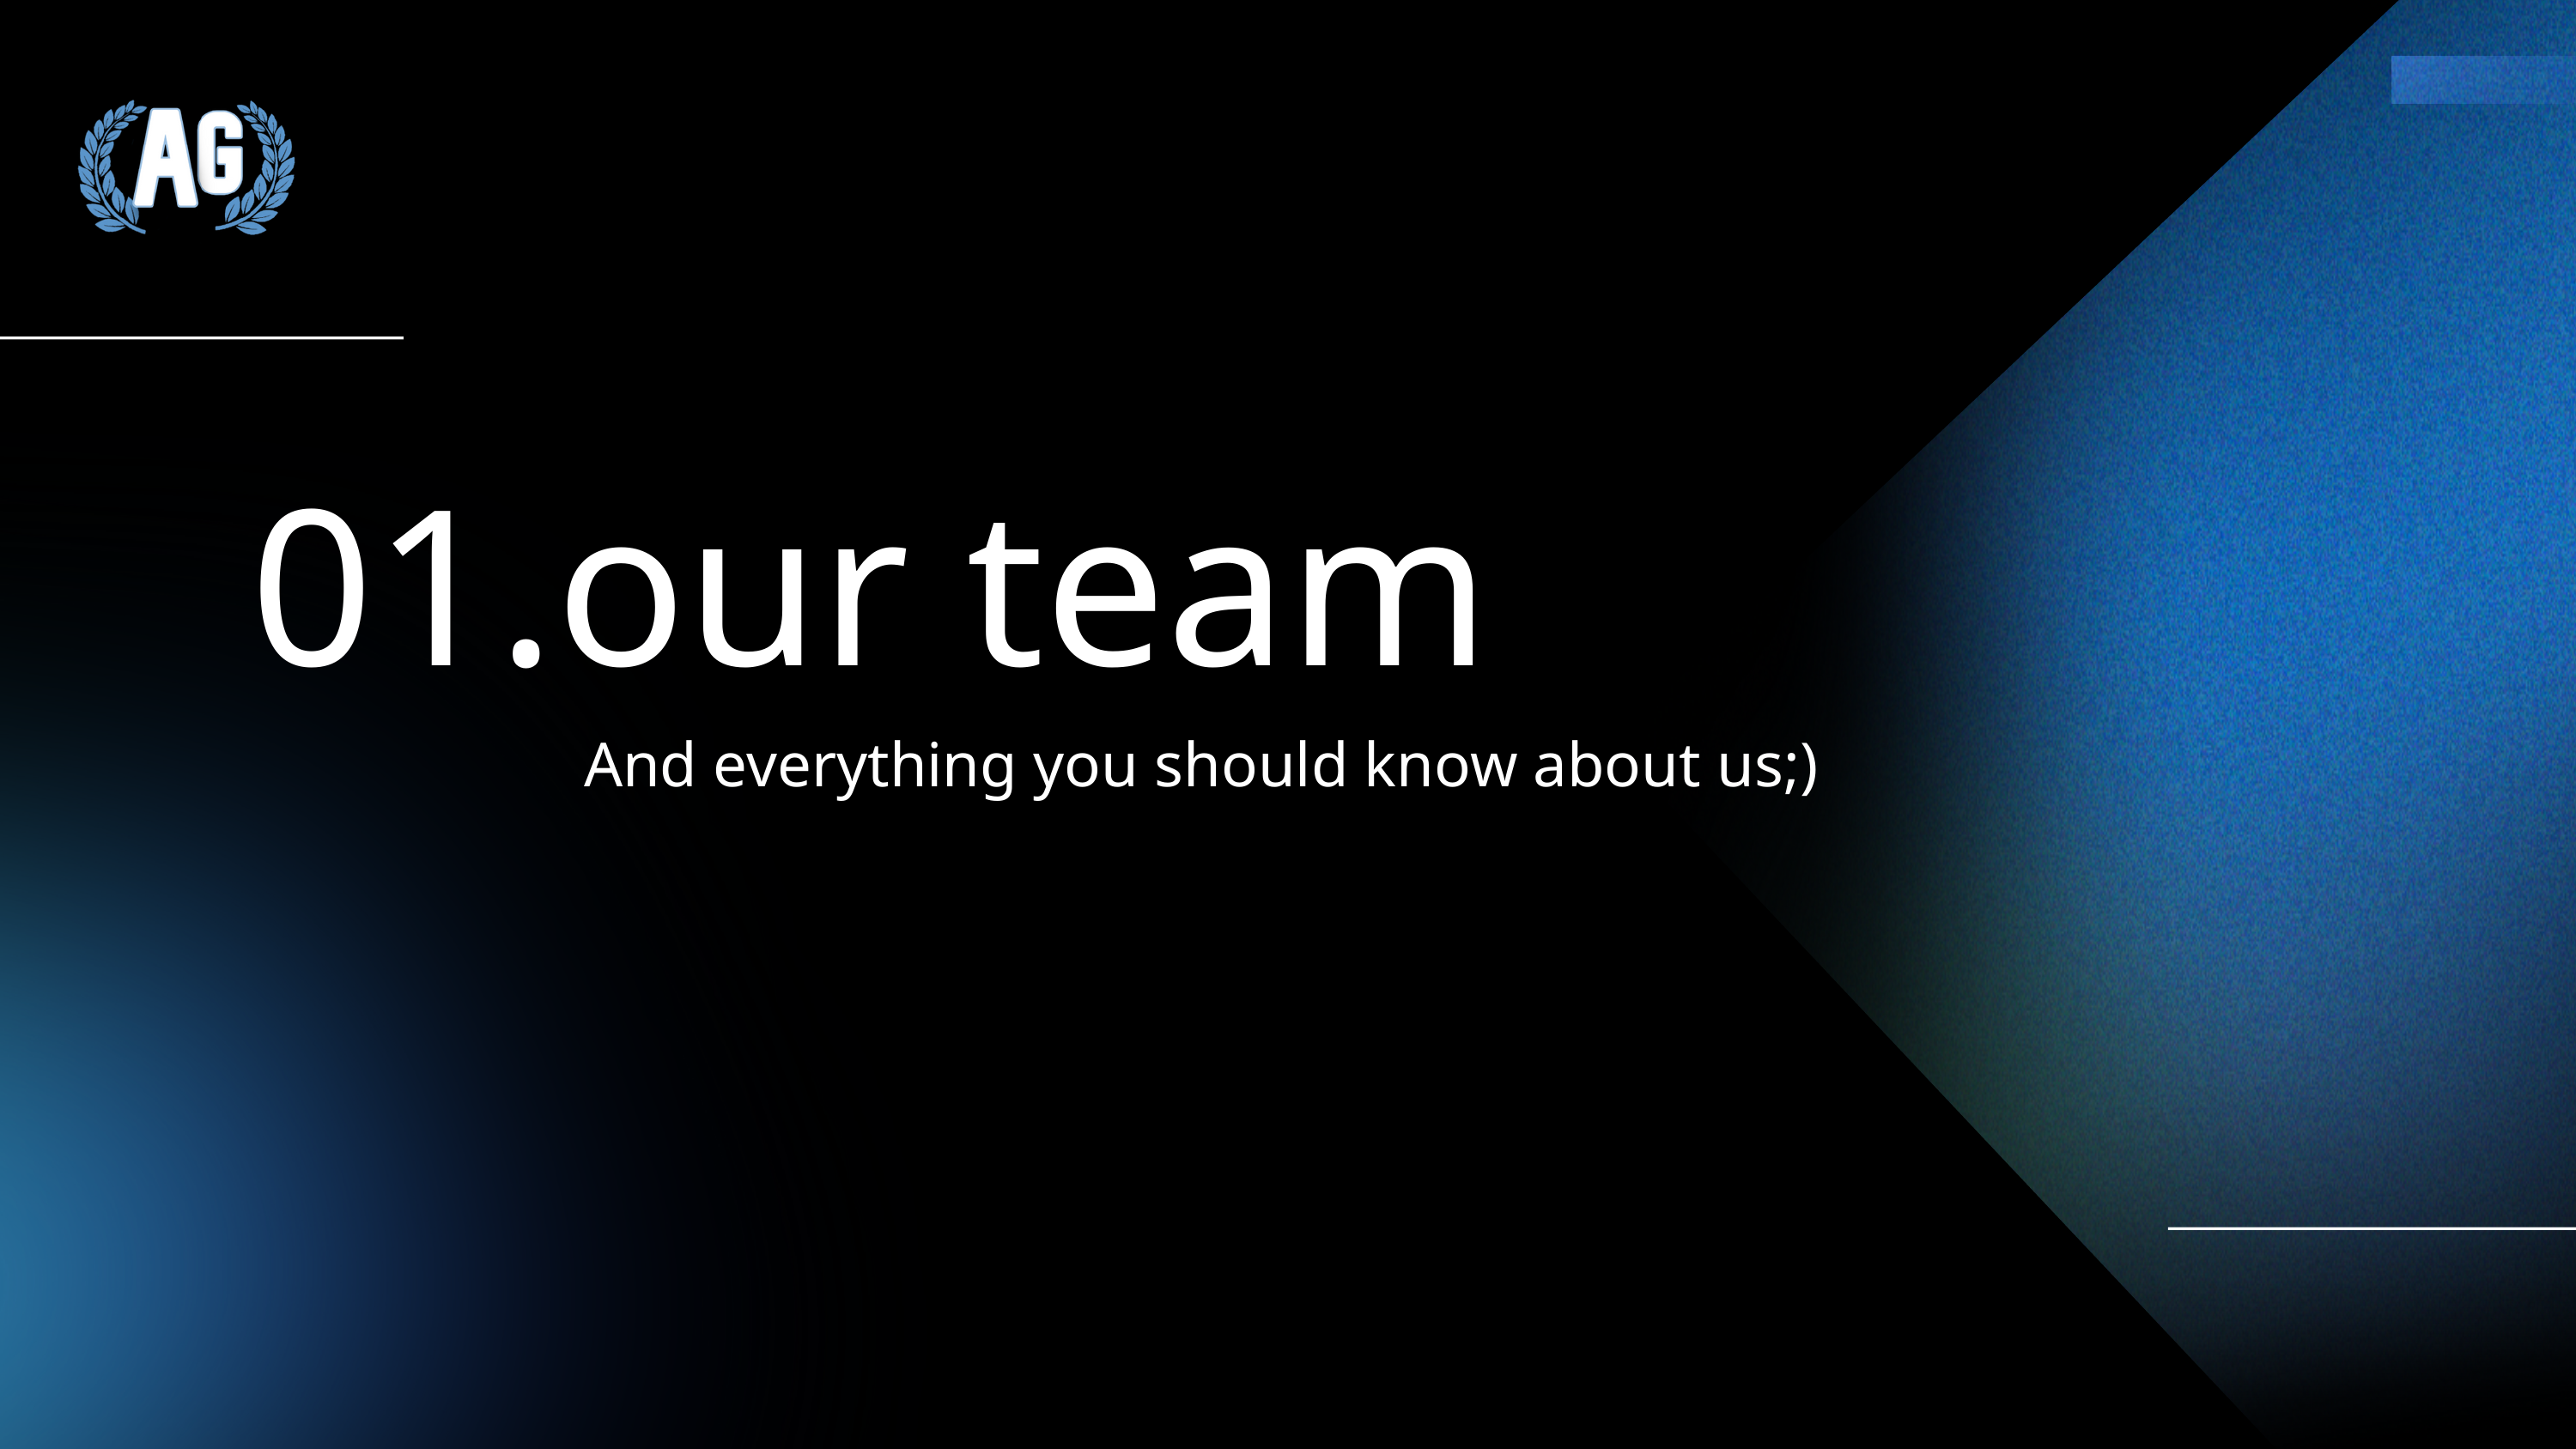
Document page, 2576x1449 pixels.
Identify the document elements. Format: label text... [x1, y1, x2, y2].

text_box [0, 406, 955, 1449]
text_box And everything you should know about us;) [278, 713, 2124, 799]
text_box [32, 0, 347, 314]
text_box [2391, 56, 2576, 104]
text_box [1967, 0, 2576, 406]
text_box [1642, 709, 2576, 1449]
text_box 01.our team [250, 406, 2576, 709]
